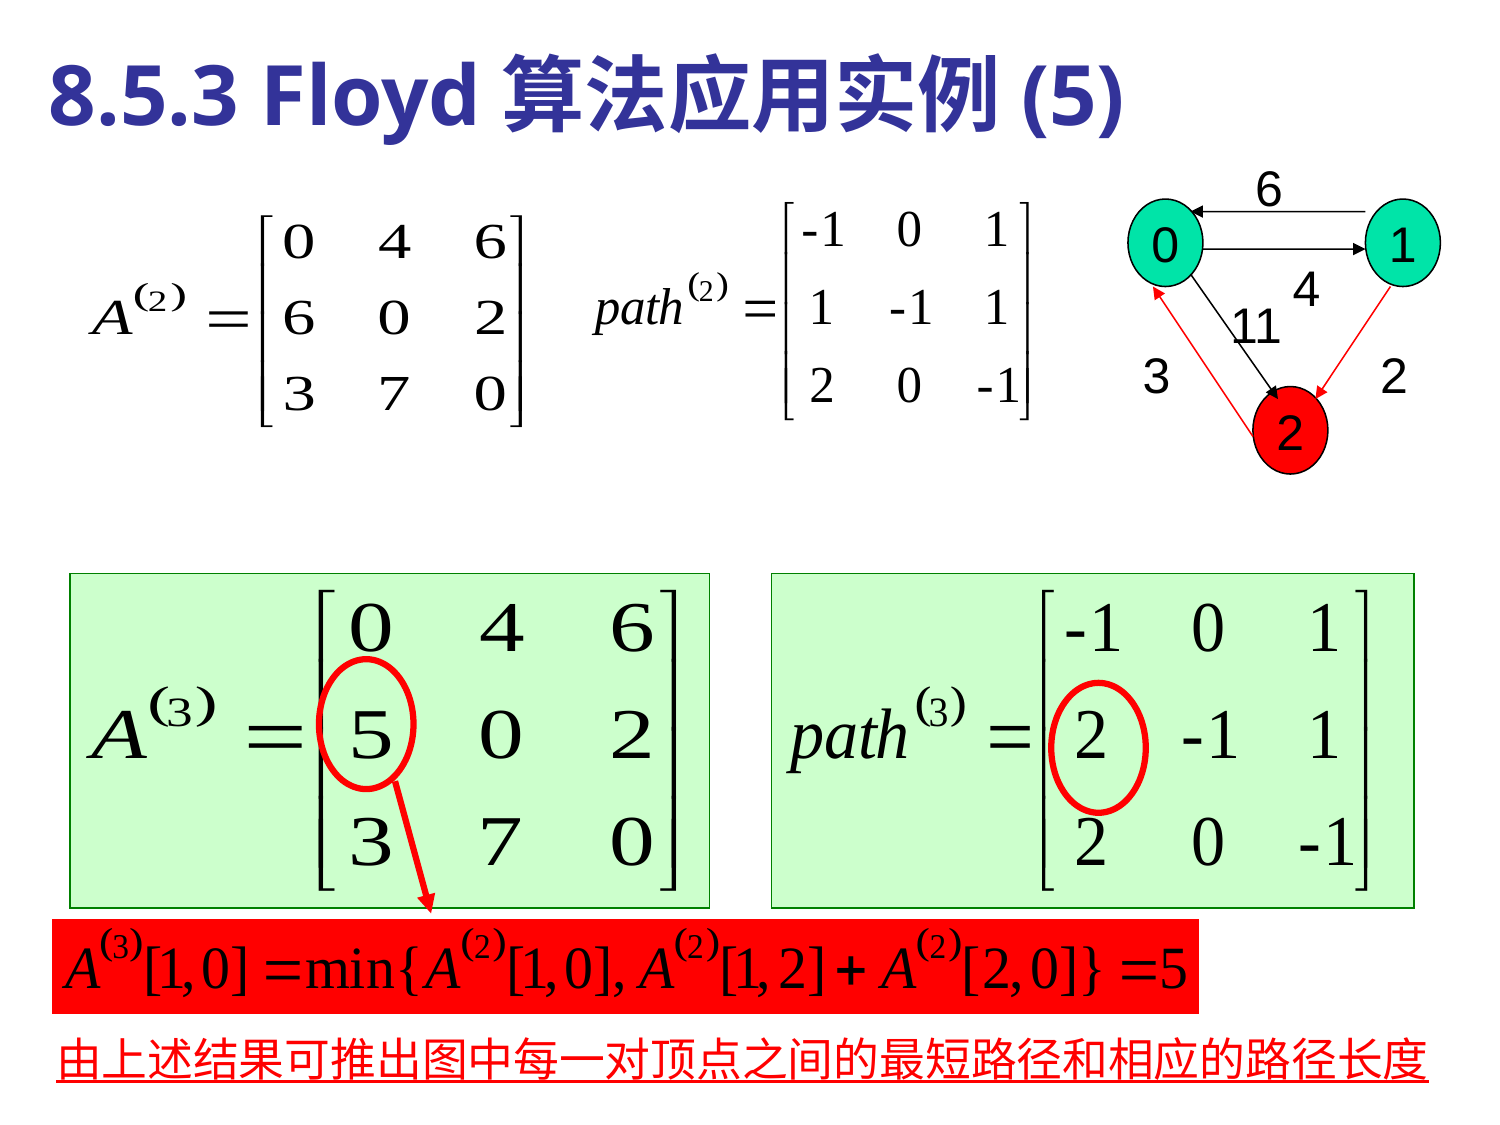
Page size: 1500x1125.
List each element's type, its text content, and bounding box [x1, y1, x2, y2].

text_box 4 [1277, 249, 1366, 324]
text_box 1 [1365, 199, 1441, 287]
text_box 6 [1240, 148, 1328, 224]
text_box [76, 203, 550, 440]
text_box [1152, 286, 1187, 336]
text_box 3 [1127, 336, 1216, 412]
text_box [1315, 286, 1391, 400]
text_box 2 [1365, 336, 1453, 412]
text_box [51, 918, 1199, 1015]
text_box [1190, 205, 1240, 218]
text_box 8.5.3 Floyd算法应用实例(5) [5, 11, 1169, 149]
text_box [29, 940, 1080, 1016]
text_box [70, 574, 709, 908]
text_box 11 [1215, 286, 1303, 362]
text_box 2 [1252, 386, 1328, 475]
text_box [1202, 242, 1366, 250]
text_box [772, 574, 1414, 908]
text_box 0 [1127, 199, 1203, 287]
text_box [1251, 362, 1278, 400]
text_box [426, 908, 433, 914]
text_box 由上述结果可推出图中每一对顶点之间的最短路径和相应的路径长度 [41, 1023, 1453, 1105]
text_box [580, 190, 1061, 433]
